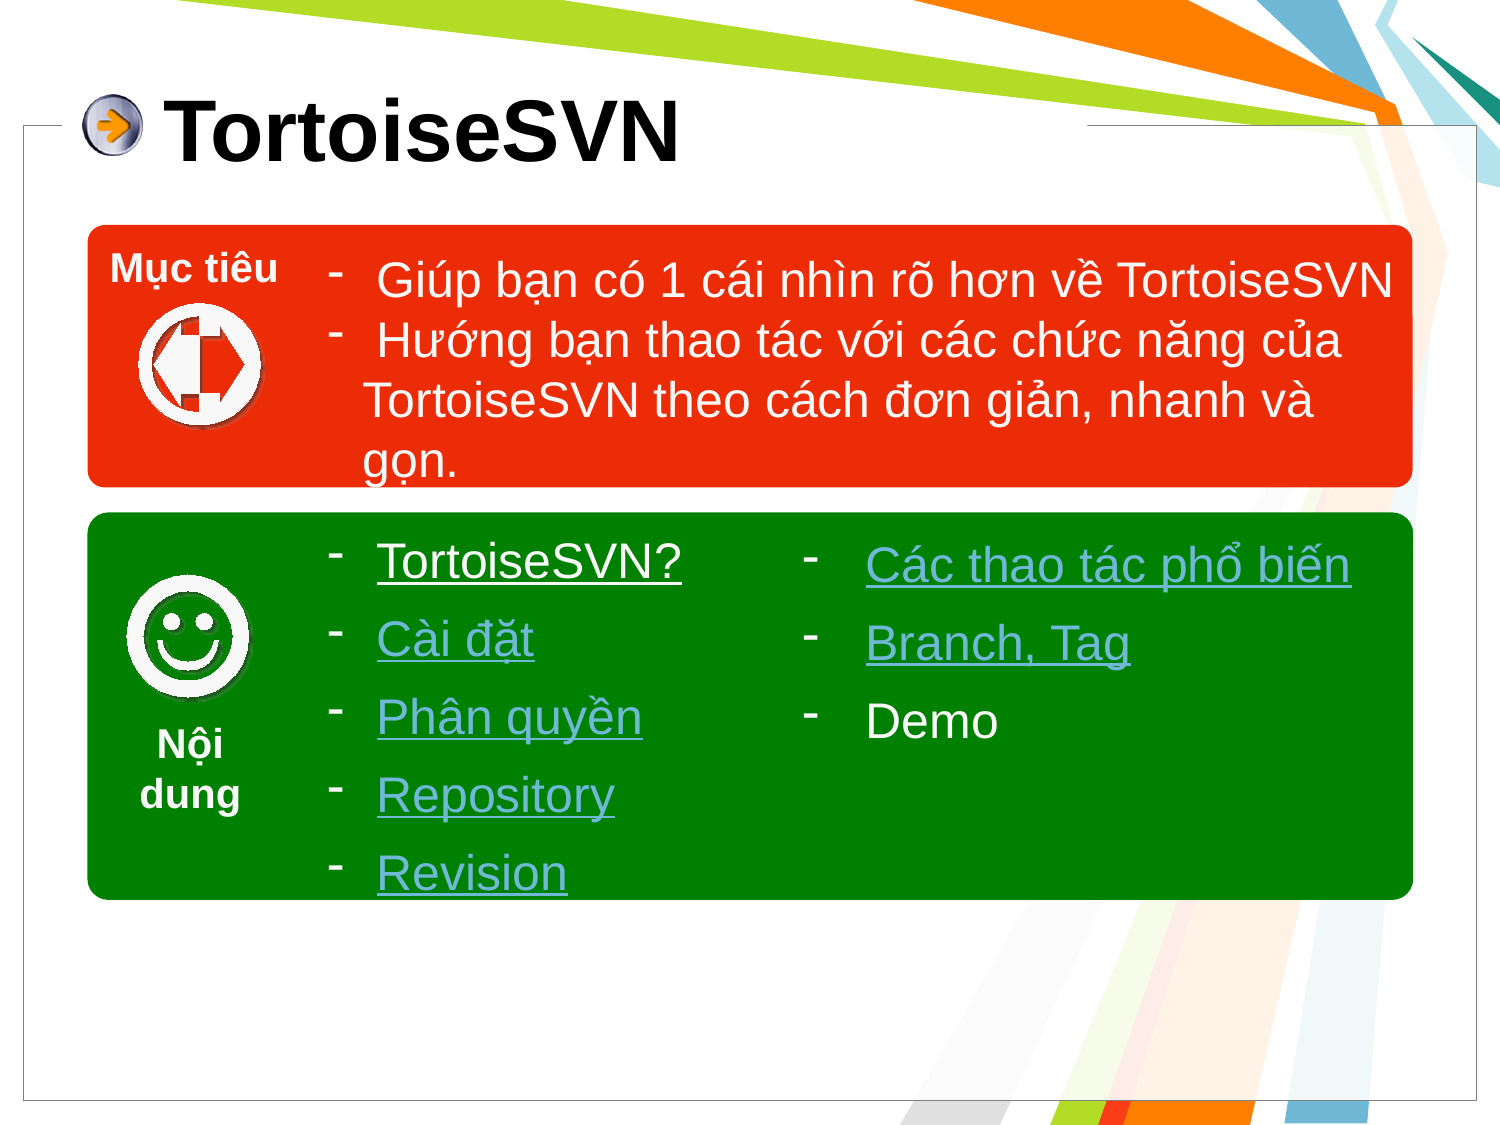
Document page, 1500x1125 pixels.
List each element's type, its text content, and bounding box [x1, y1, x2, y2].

text_box Nội dung [87, 709, 294, 825]
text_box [138, 303, 261, 426]
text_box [126, 574, 249, 698]
text_box Các thao tác phổ biến Branch, Tag Demo [787, 507, 1400, 756]
text_box [87, 224, 1413, 488]
text_box TortoiseSVN? Cài đặt Phân quyền Repository Revision [312, 503, 775, 909]
picture [82, 94, 143, 156]
text_box [775, 512, 1414, 900]
text_box Mục tiêu [87, 233, 301, 299]
title TortoiseSVN [147, 32, 1183, 221]
text_box [87, 512, 312, 900]
text_box Giúp bạn có 1 cái nhìn rõ hơn về TortoiseSVN Hướng bạn thao tác với các chức năng của TortoiseSVN theo cách đơn giản, nhanh và gọn. [312, 240, 1425, 496]
